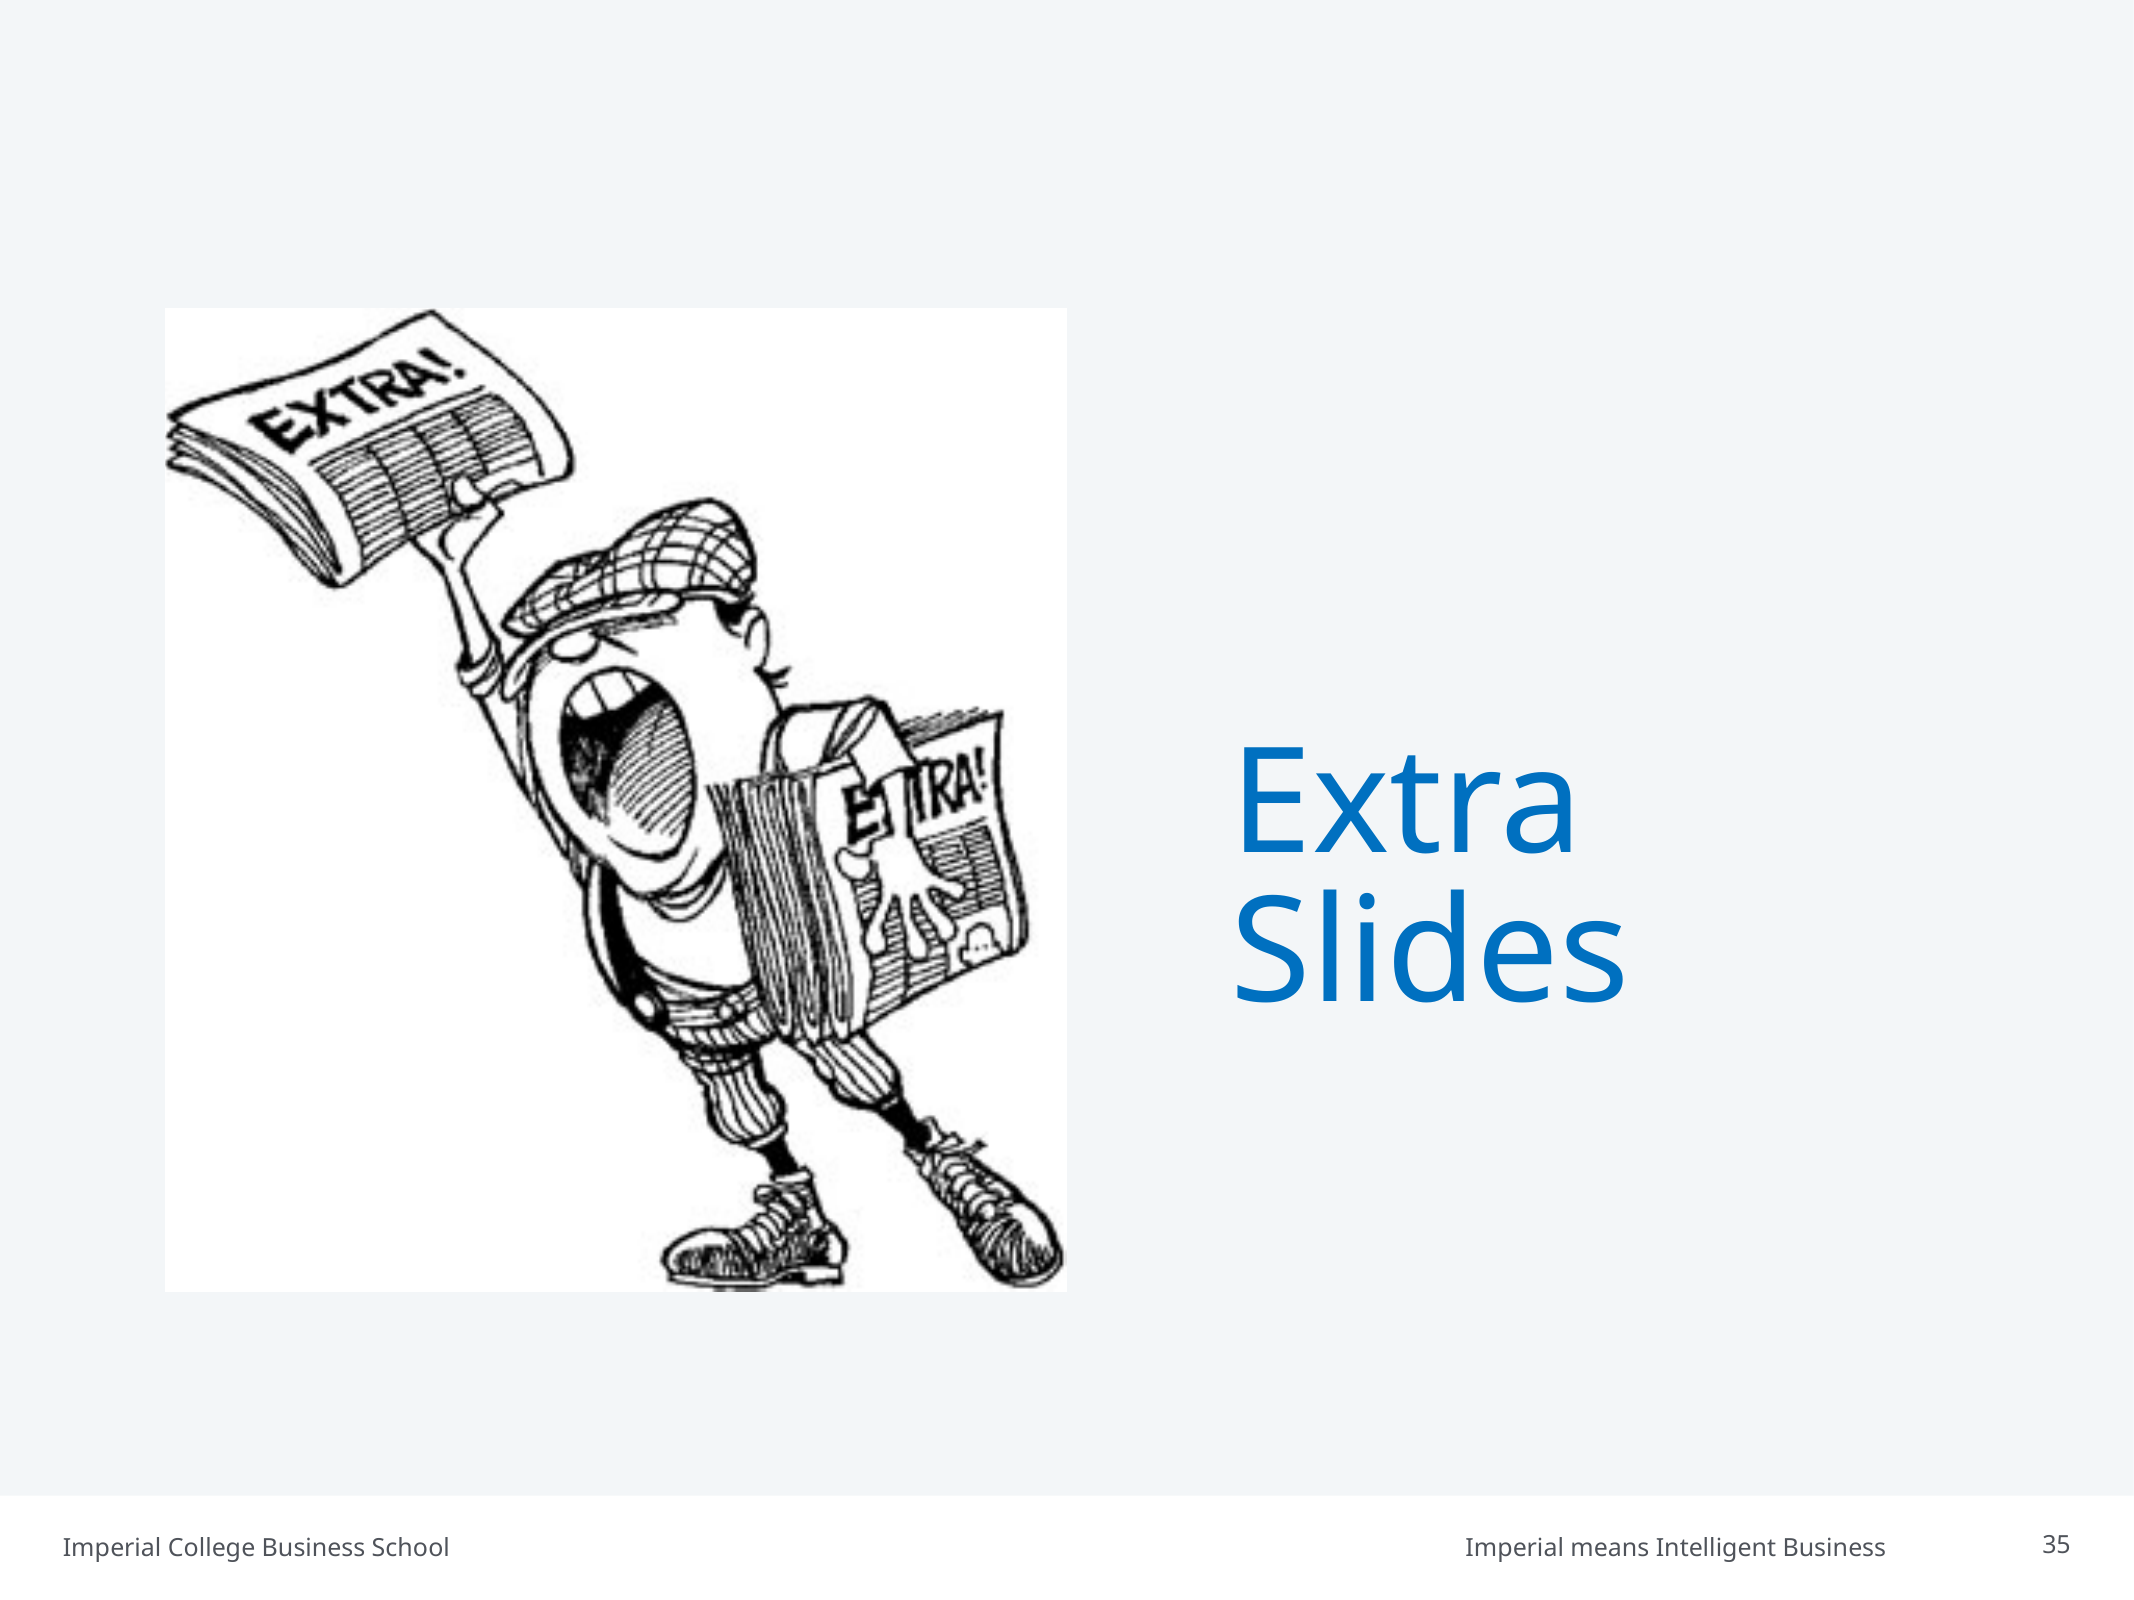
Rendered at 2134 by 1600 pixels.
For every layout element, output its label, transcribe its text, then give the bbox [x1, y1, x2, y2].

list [165, 308, 1067, 1292]
title Extra Slides [1214, 332, 1869, 1040]
